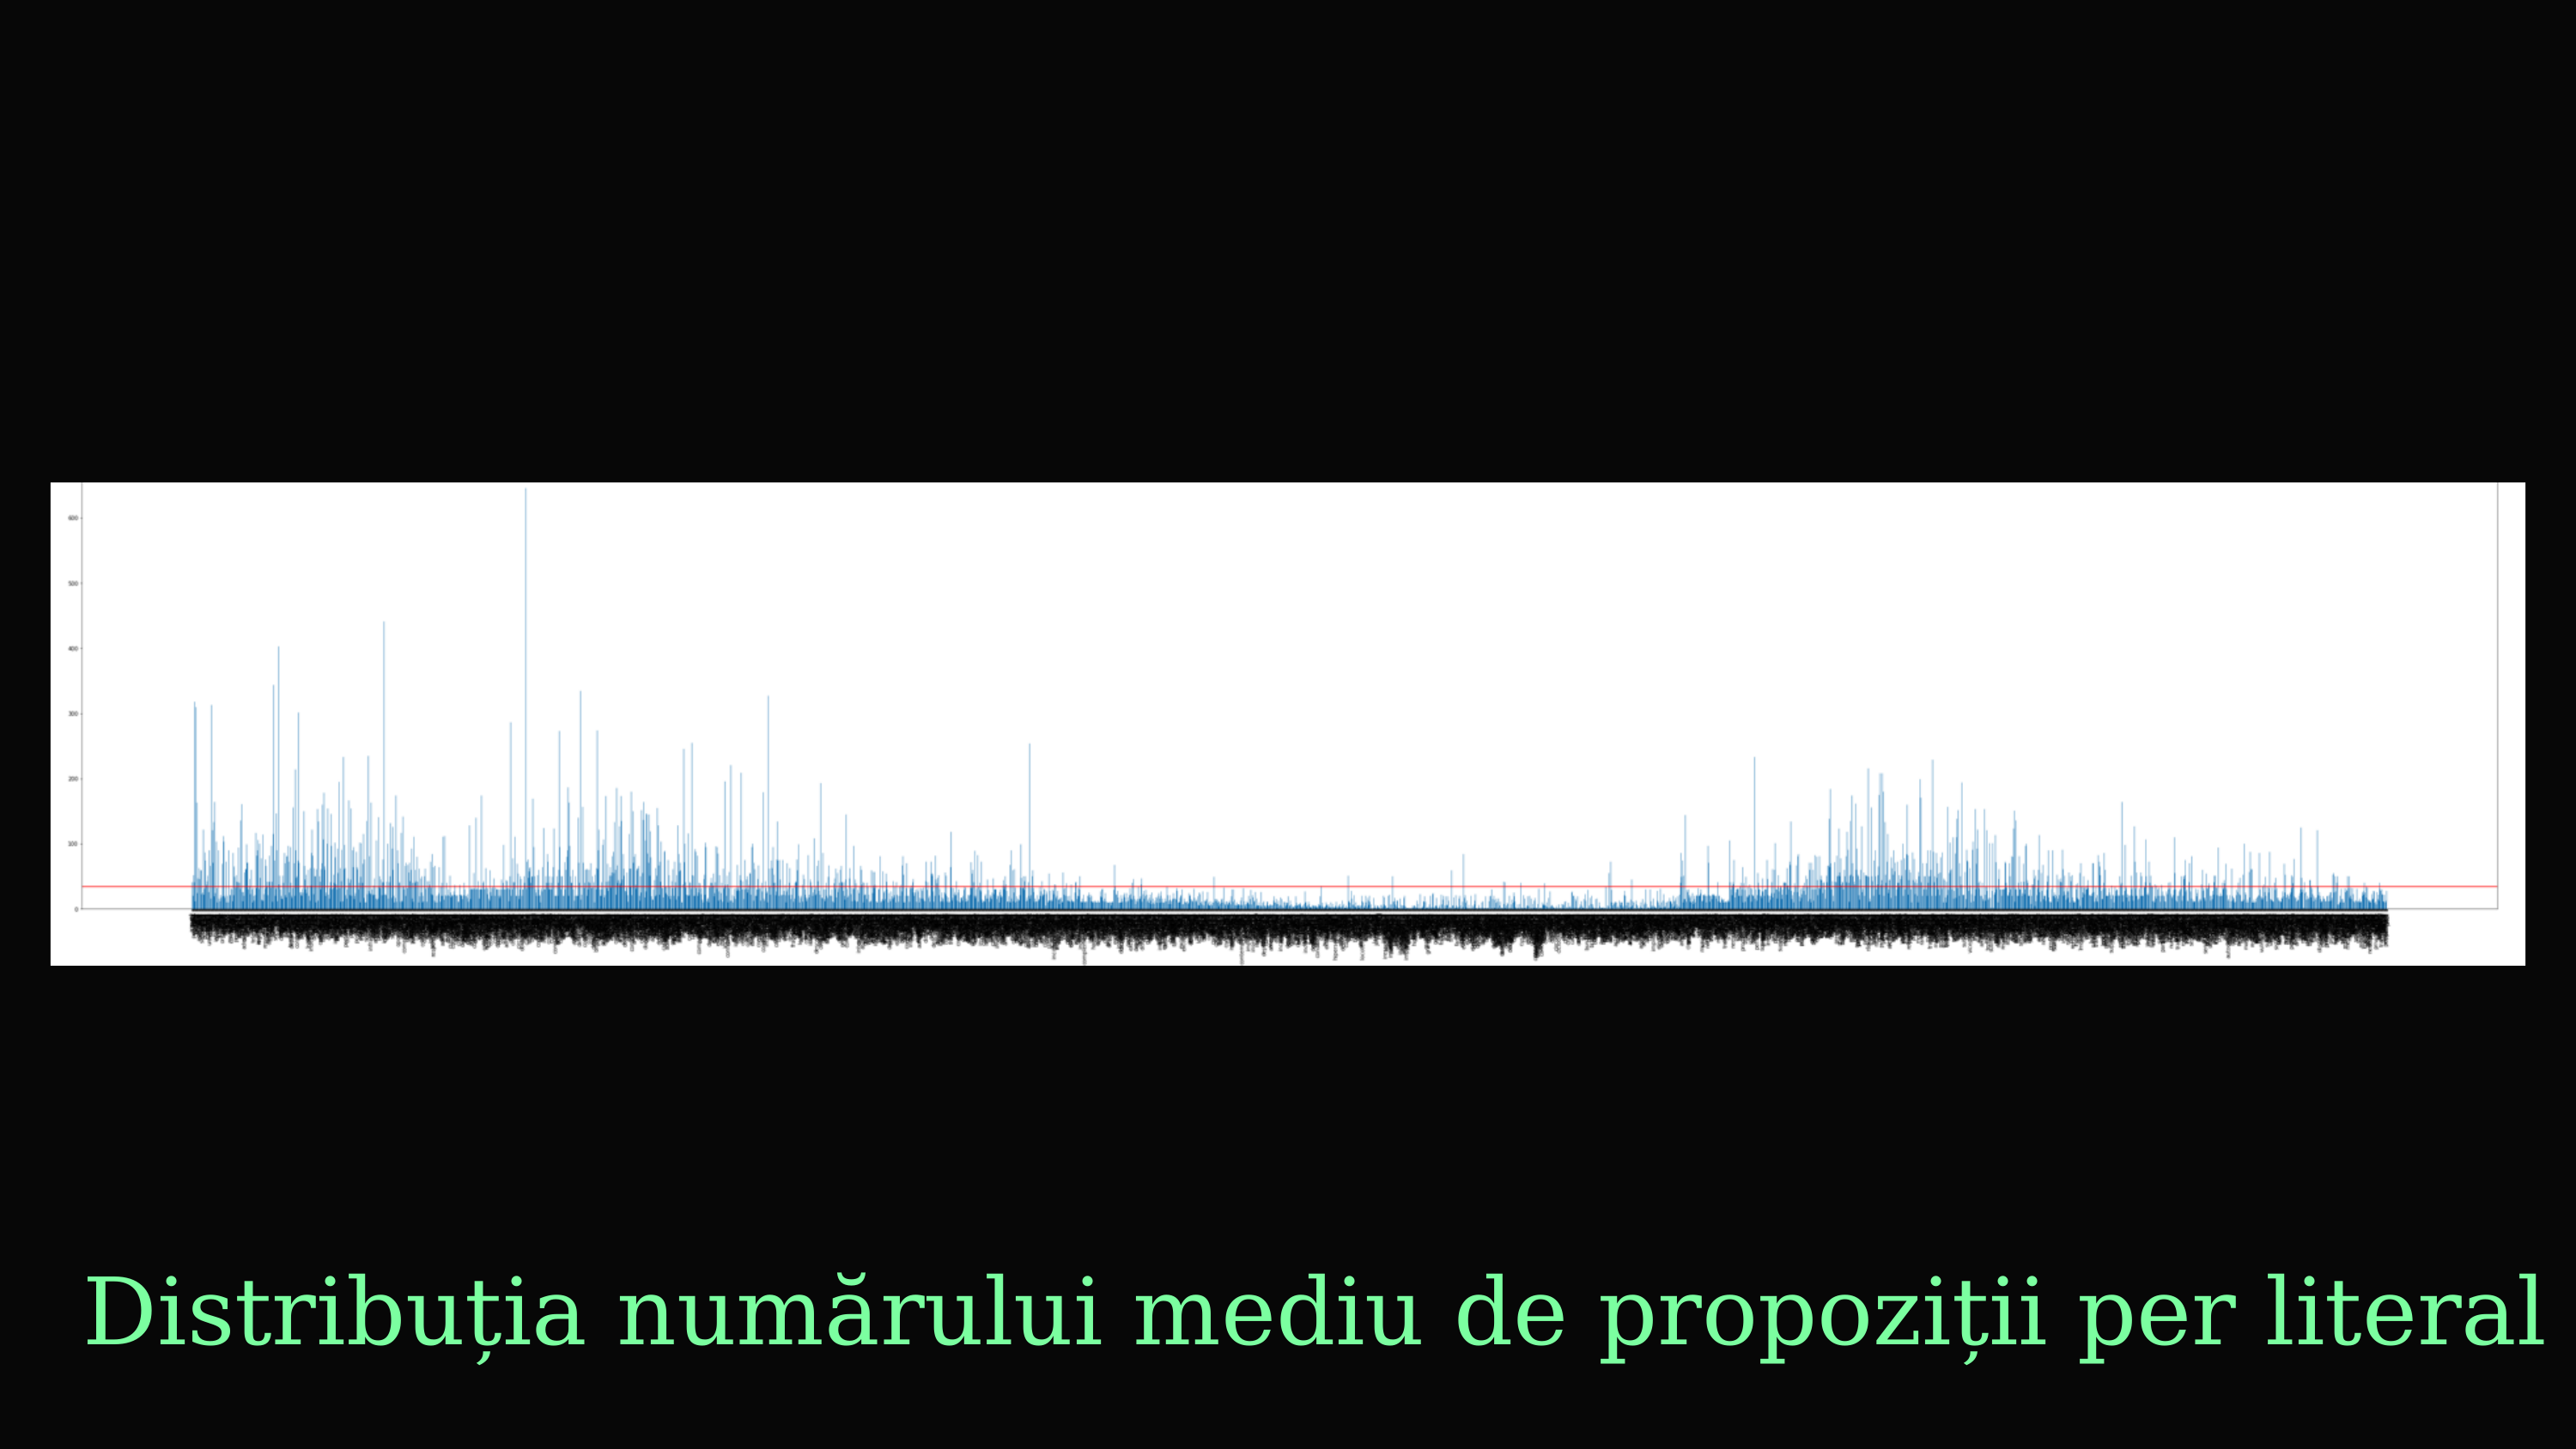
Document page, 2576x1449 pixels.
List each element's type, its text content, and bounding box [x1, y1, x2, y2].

text_box Distribuția numărului mediu de propoziții per literal [82, 1233, 2551, 1364]
picture [50, 482, 2526, 966]
